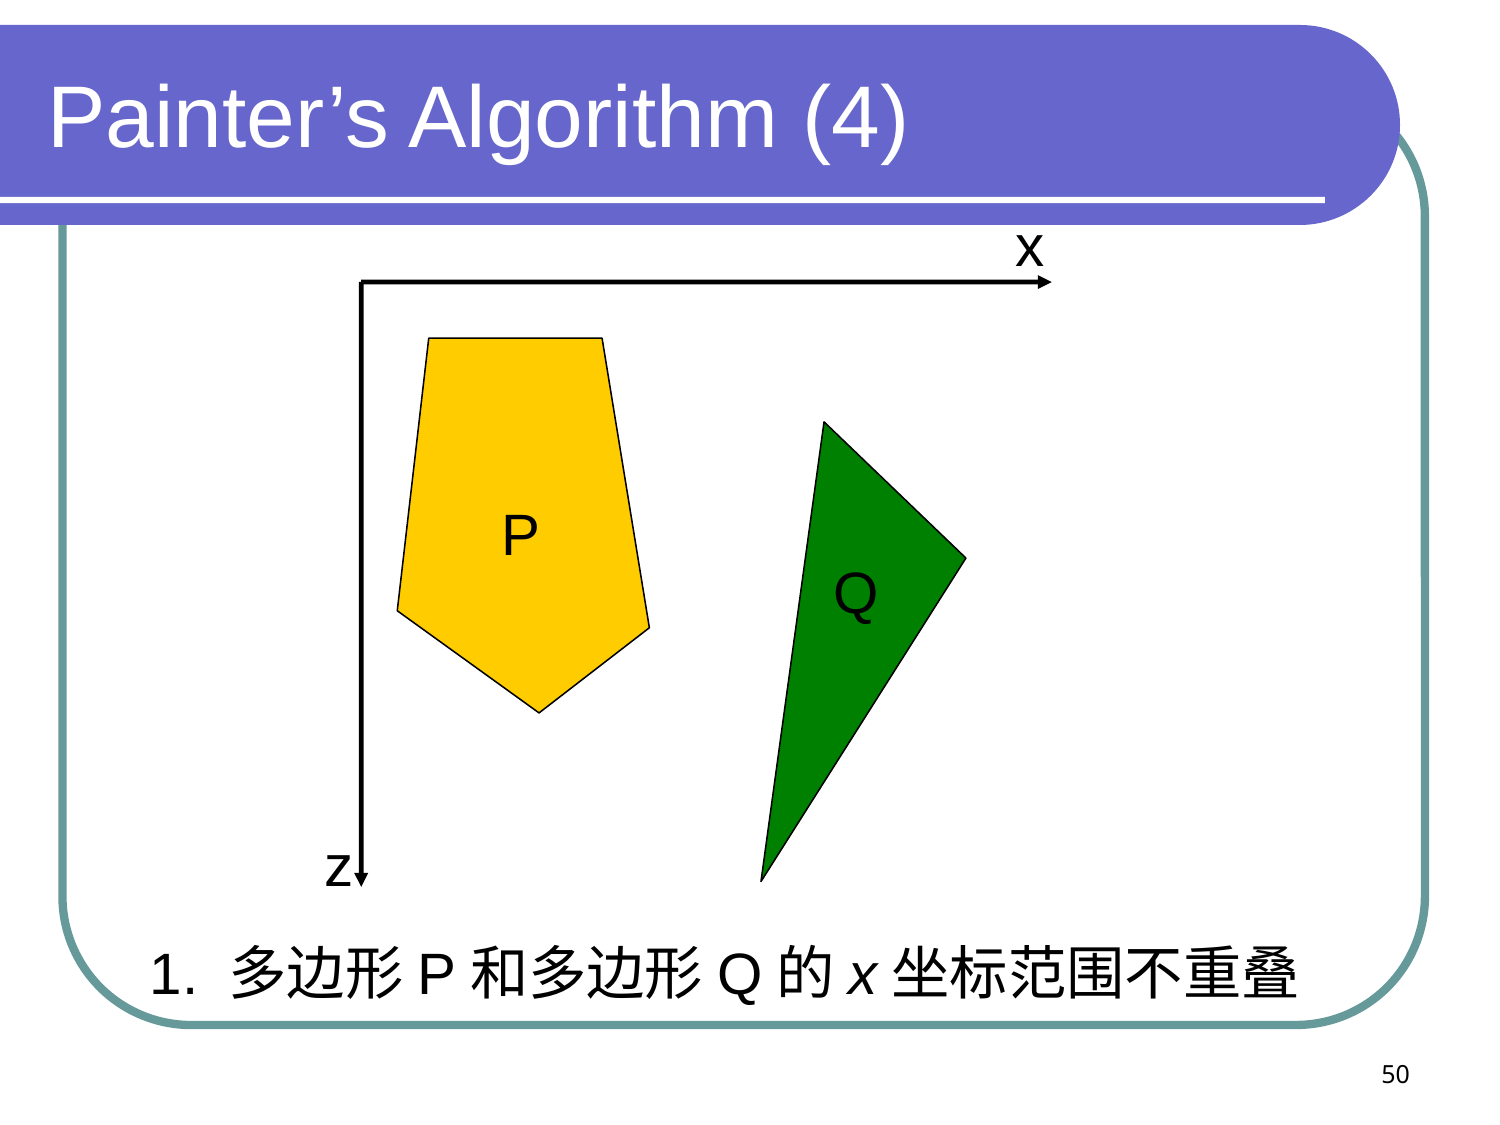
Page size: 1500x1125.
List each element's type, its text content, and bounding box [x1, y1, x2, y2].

text_box 1. 多边形P和多边形Q的x坐标范围不重叠 [134, 928, 1315, 1014]
slide_number 50 [1074, 1024, 1426, 1101]
title Painter’s Algorithm (4) [32, 37, 1347, 188]
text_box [324, 207, 1071, 917]
